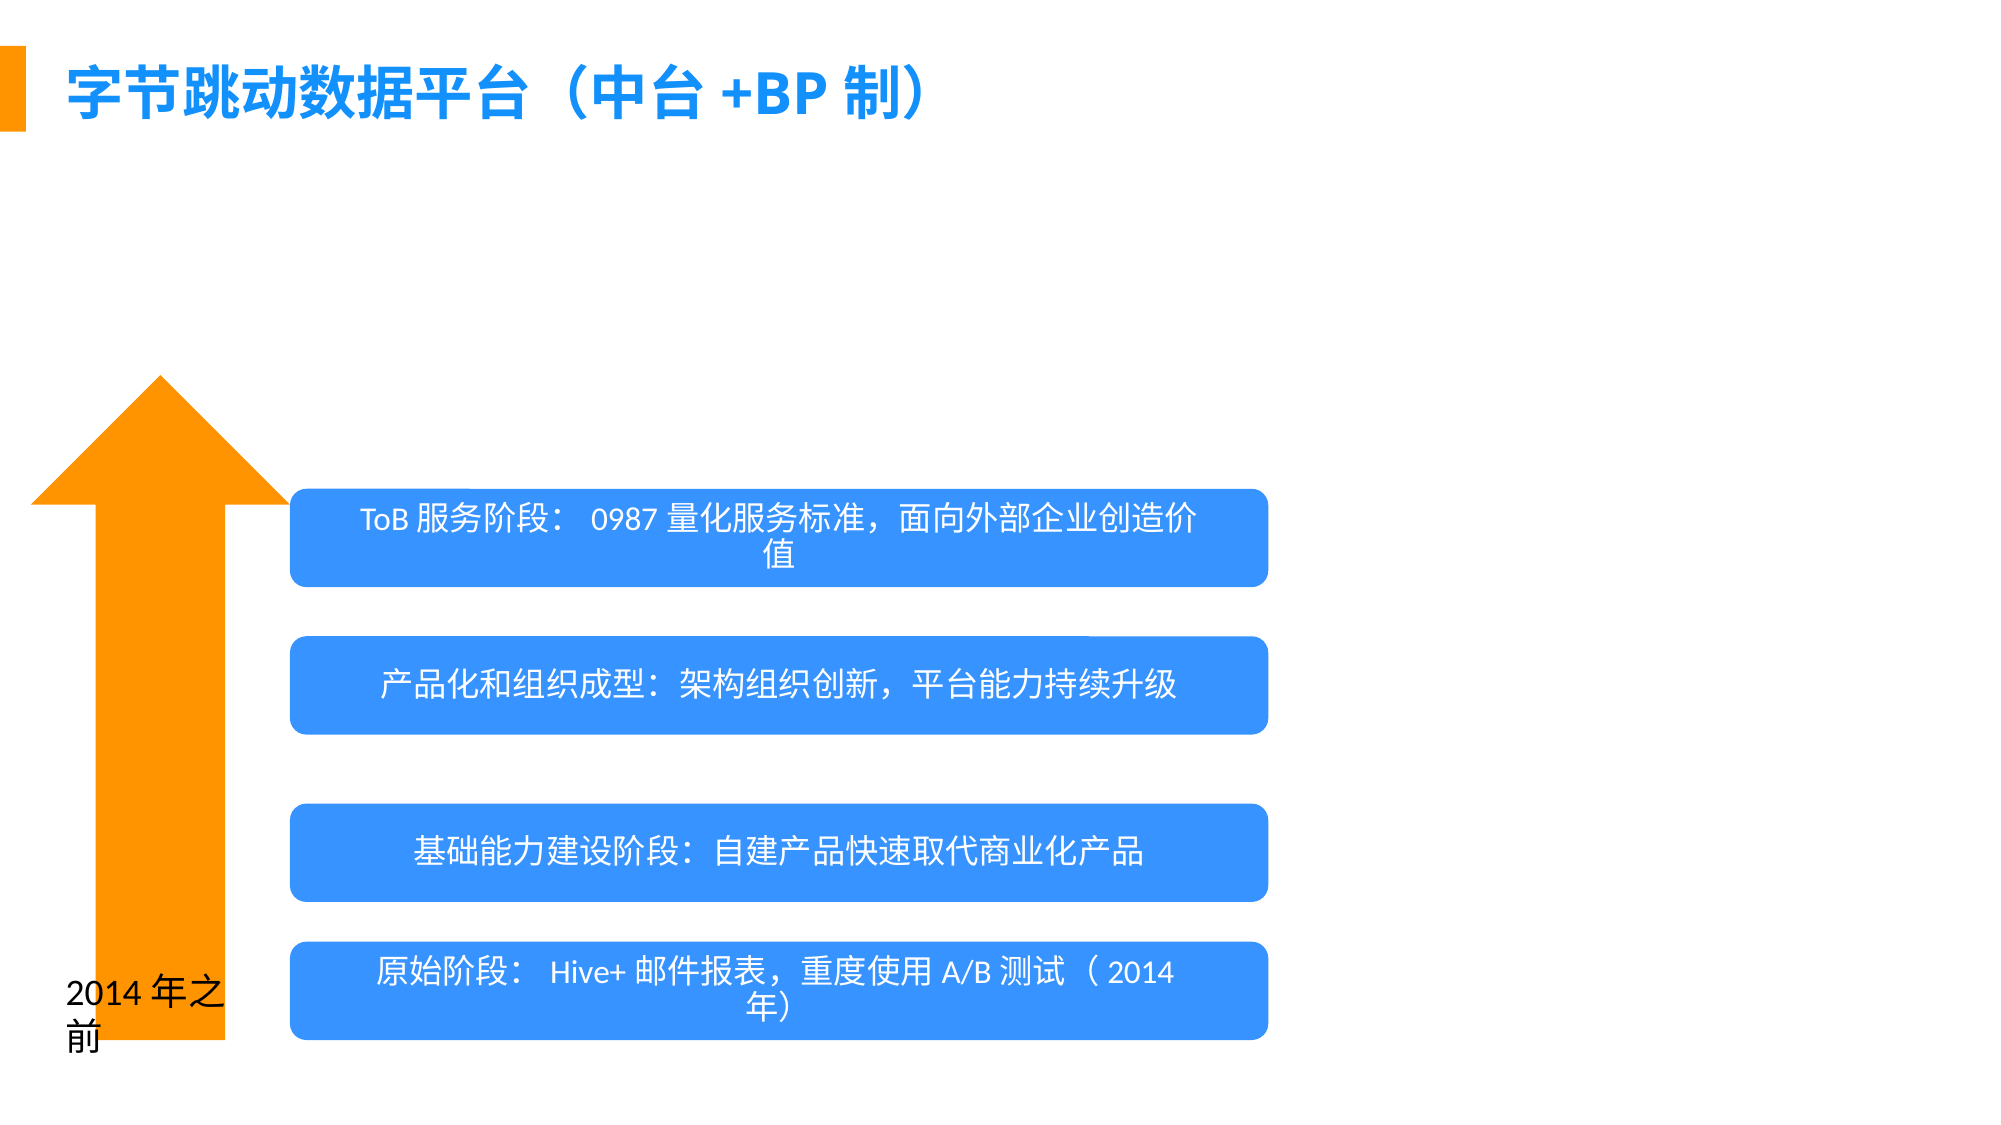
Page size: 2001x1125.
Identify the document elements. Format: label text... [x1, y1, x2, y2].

text_box 原始阶段：Hive+邮件报表，重度使用A/B测试（2014年） [288, 940, 1270, 1042]
text_box 2014年之前 [50, 960, 277, 1066]
text_box ToB服务阶段：0987量化服务标准，面向外部企业创造价值 [288, 487, 1270, 589]
text_box 产品化和组织成型：架构组织创新，平台能力持续升级 [288, 635, 1270, 736]
text_box 基础能力建设阶段：自建产品快速取代商业化产品 [288, 802, 1270, 903]
text_box [28, 373, 293, 960]
text_box 字节跳动数据平台（中台+BP制） [50, 48, 1708, 134]
